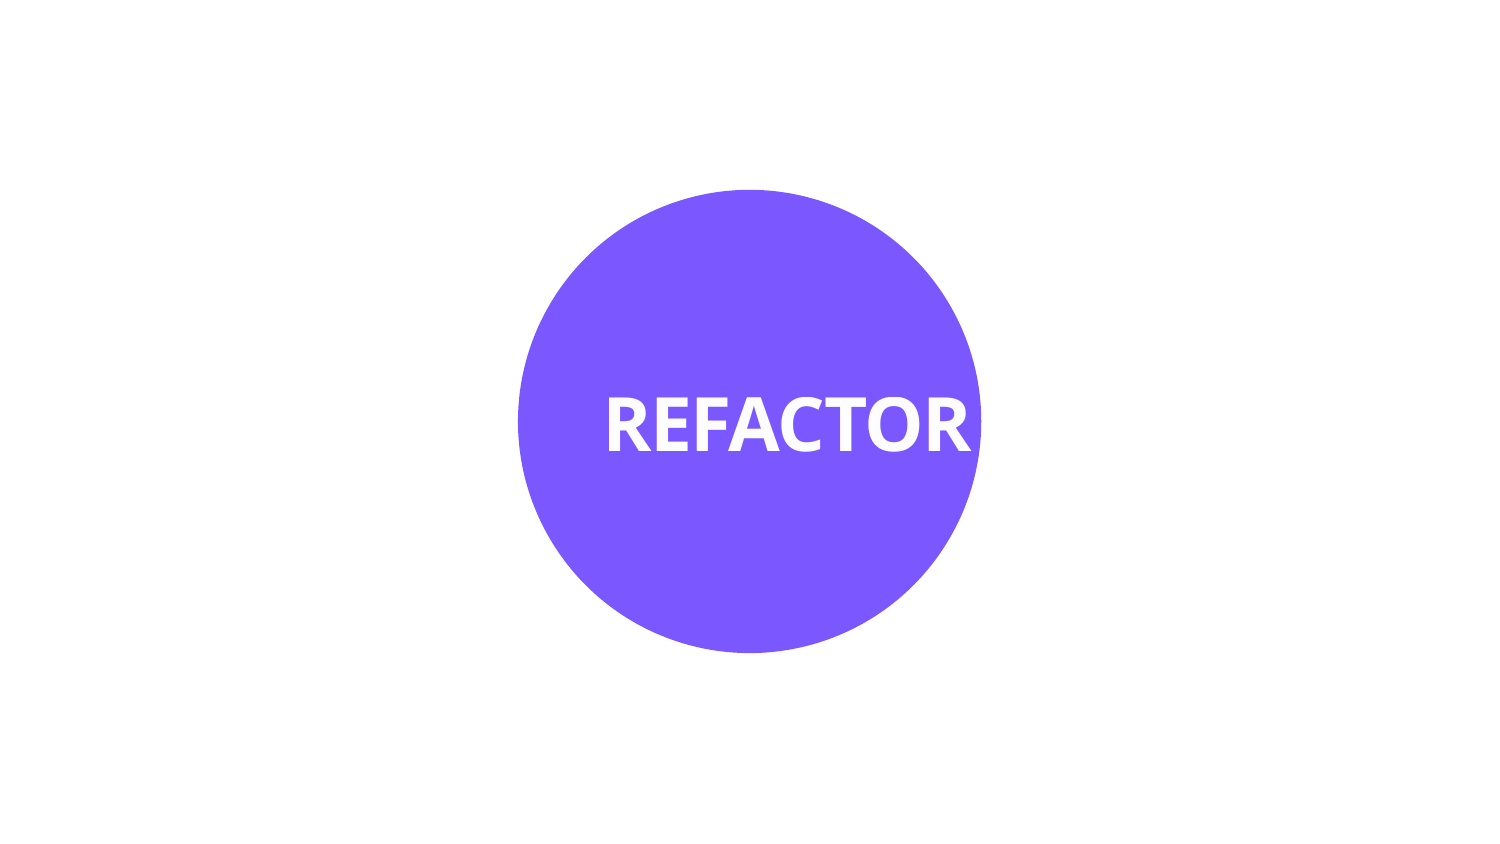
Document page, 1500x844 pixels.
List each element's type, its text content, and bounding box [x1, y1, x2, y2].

text_box [517, 189, 977, 654]
text_box REFACTOR [556, 376, 1019, 467]
